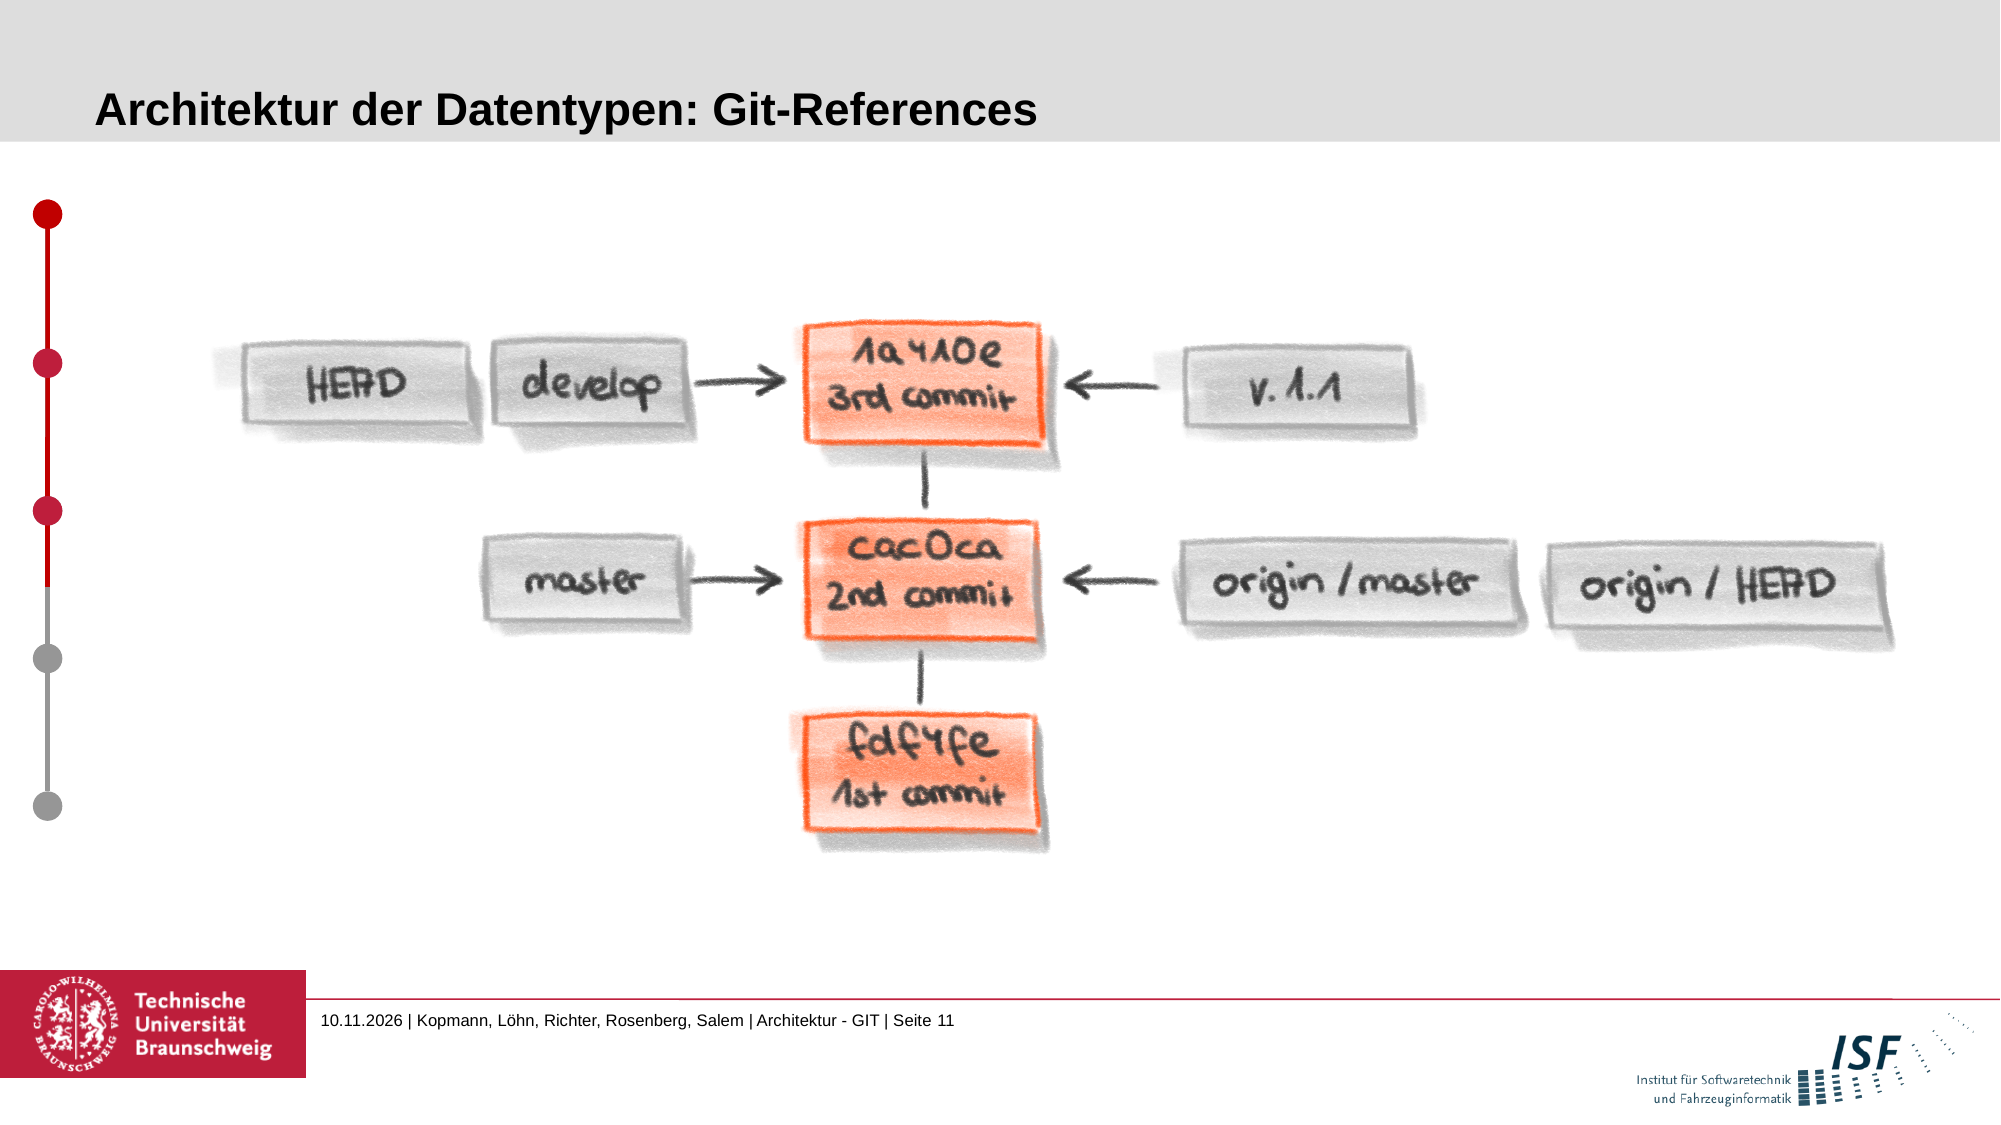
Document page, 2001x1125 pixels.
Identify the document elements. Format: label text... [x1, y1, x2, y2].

text_box [54, 495, 65, 527]
text_box [30, 347, 42, 379]
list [193, 296, 1924, 871]
text_box [30, 495, 42, 527]
picture [0, 970, 306, 1078]
picture [1634, 1012, 1974, 1107]
text_box [30, 642, 43, 675]
title Architektur der Datentypen: Git-References [94, 18, 1927, 135]
text_box [30, 197, 65, 231]
text_box [53, 642, 65, 675]
text_box [54, 347, 65, 379]
text_box [30, 789, 65, 823]
